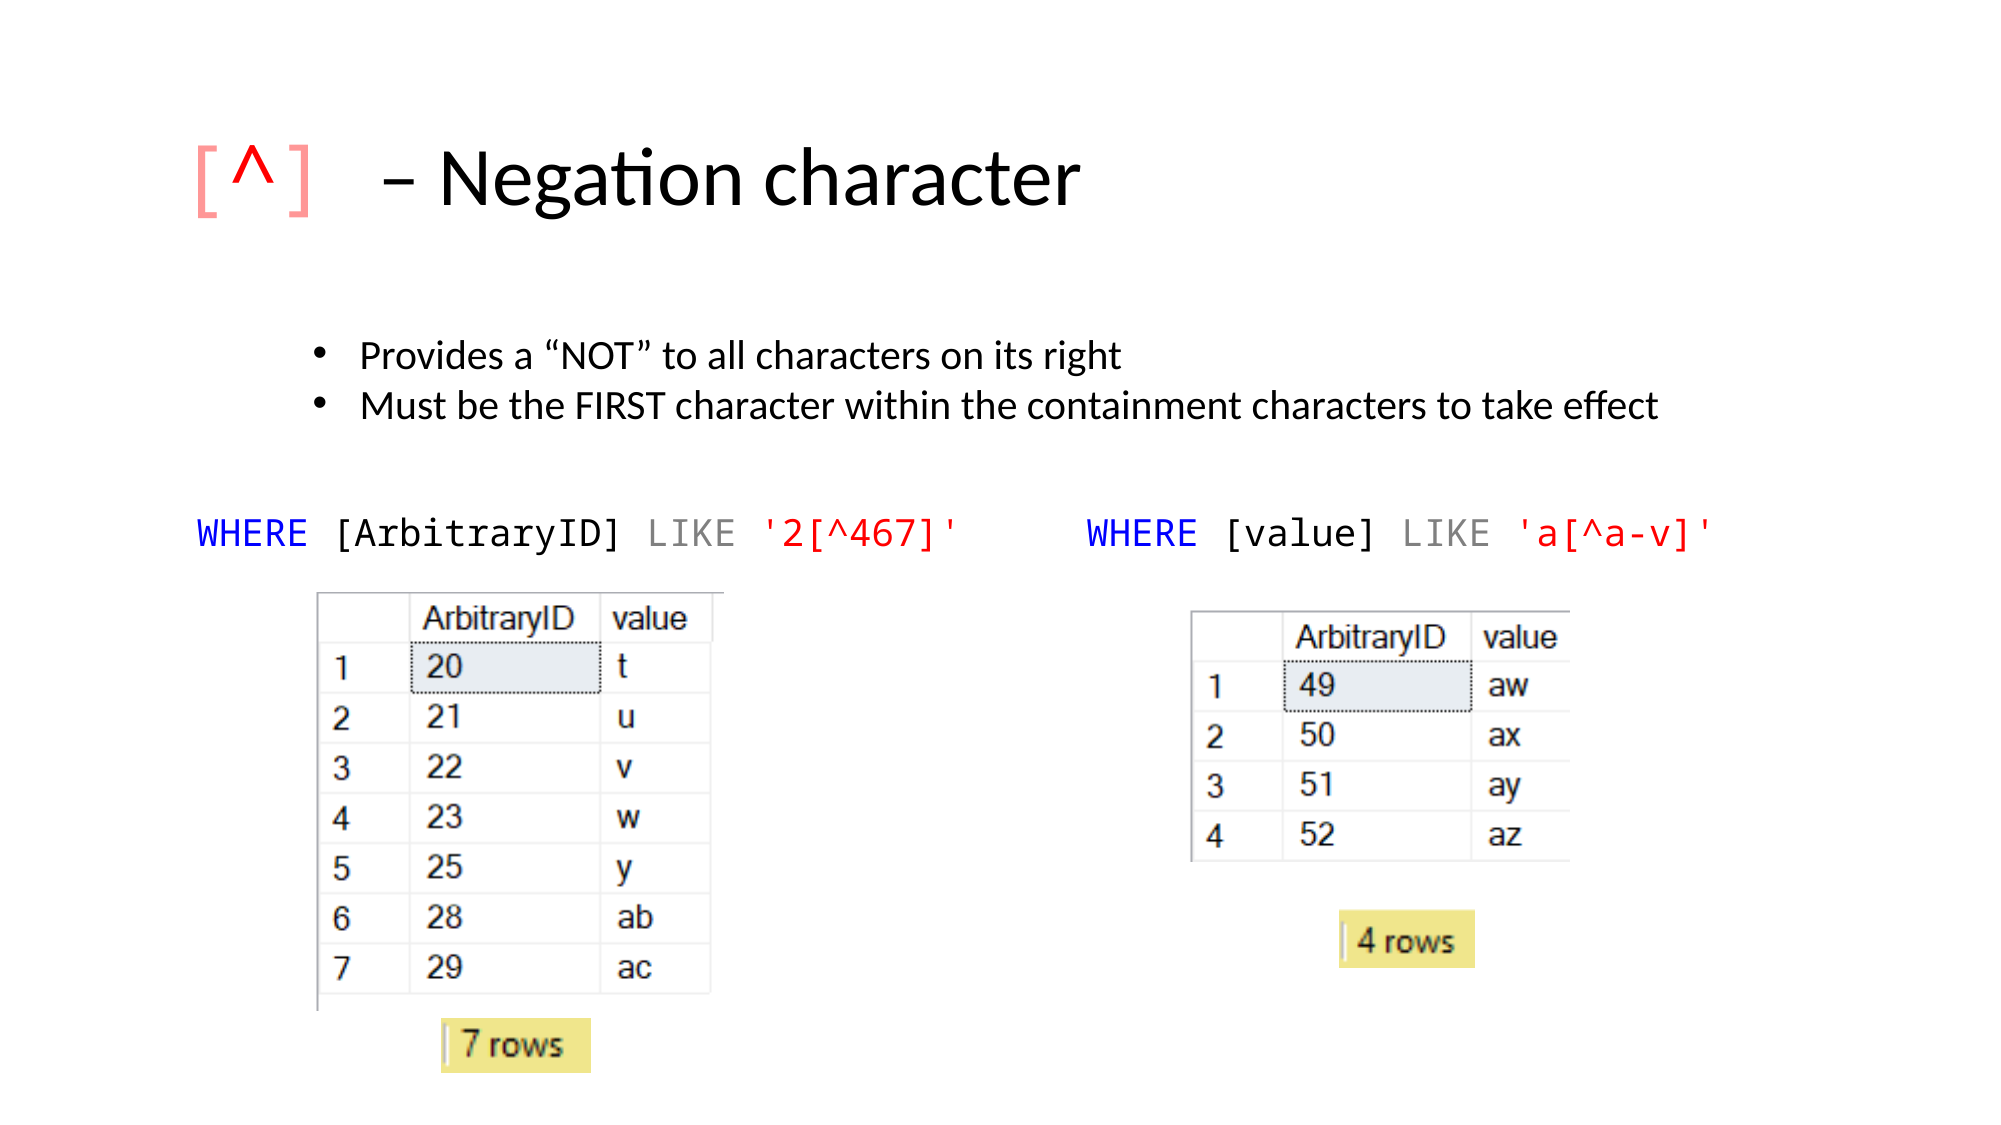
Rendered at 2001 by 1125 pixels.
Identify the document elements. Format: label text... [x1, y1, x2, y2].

text_box [^] – Negation character [163, 114, 1498, 230]
text_box WHERE [ArbitraryID] LIKE '2[^467]' [181, 501, 981, 562]
text_box Provides a “NOT” to all characters on its right Must be the FIRST character within the containment characters to take effect [297, 320, 1740, 435]
picture [441, 1018, 591, 1073]
picture [315, 592, 724, 1011]
text_box WHERE [value] LIKE 'a[^a-v]' [1071, 501, 1776, 562]
picture [1339, 908, 1475, 968]
picture [1185, 609, 1570, 862]
